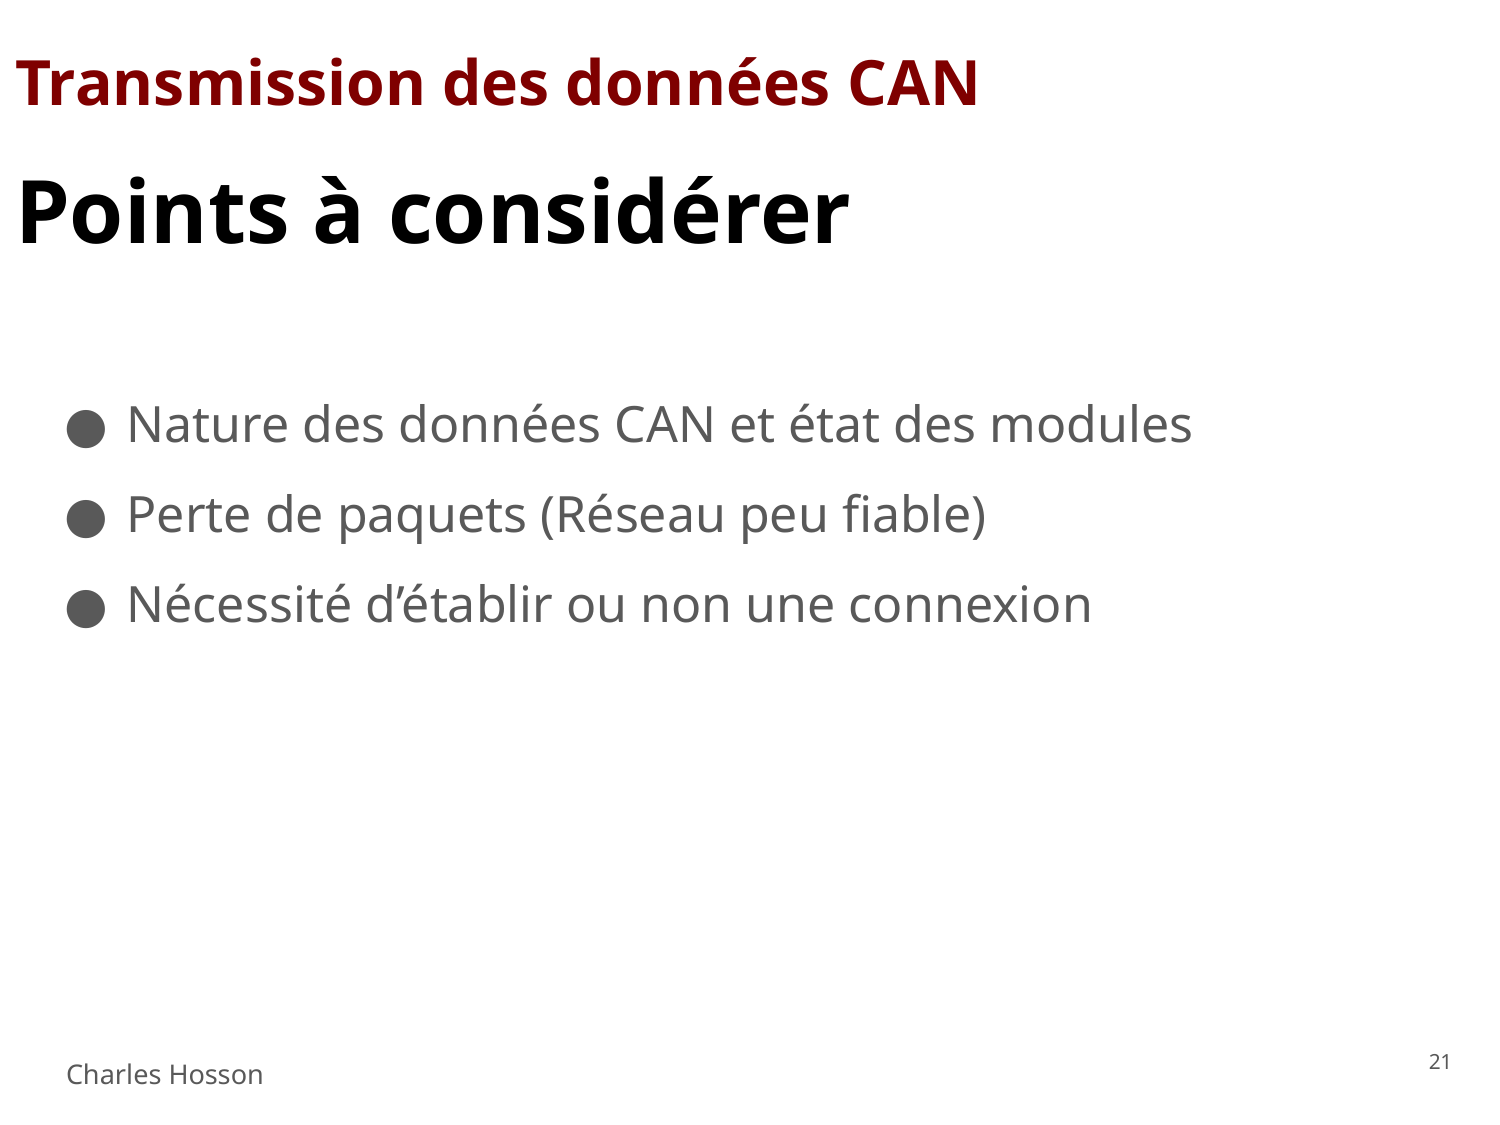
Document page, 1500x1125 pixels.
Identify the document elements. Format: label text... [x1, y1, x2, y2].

title Transmission des données CAN [0, 27, 1010, 126]
slide_number ‹#› [1377, 1020, 1468, 1106]
text_box Points à considérer [0, 126, 1500, 291]
subtitle Charles Hosson [51, 1037, 621, 1097]
text_box Nature des données CAN et état des modules Perte de paquets (Réseau peu fiable) Nécessité d’établir ou non une connexion [36, 347, 1468, 1020]
